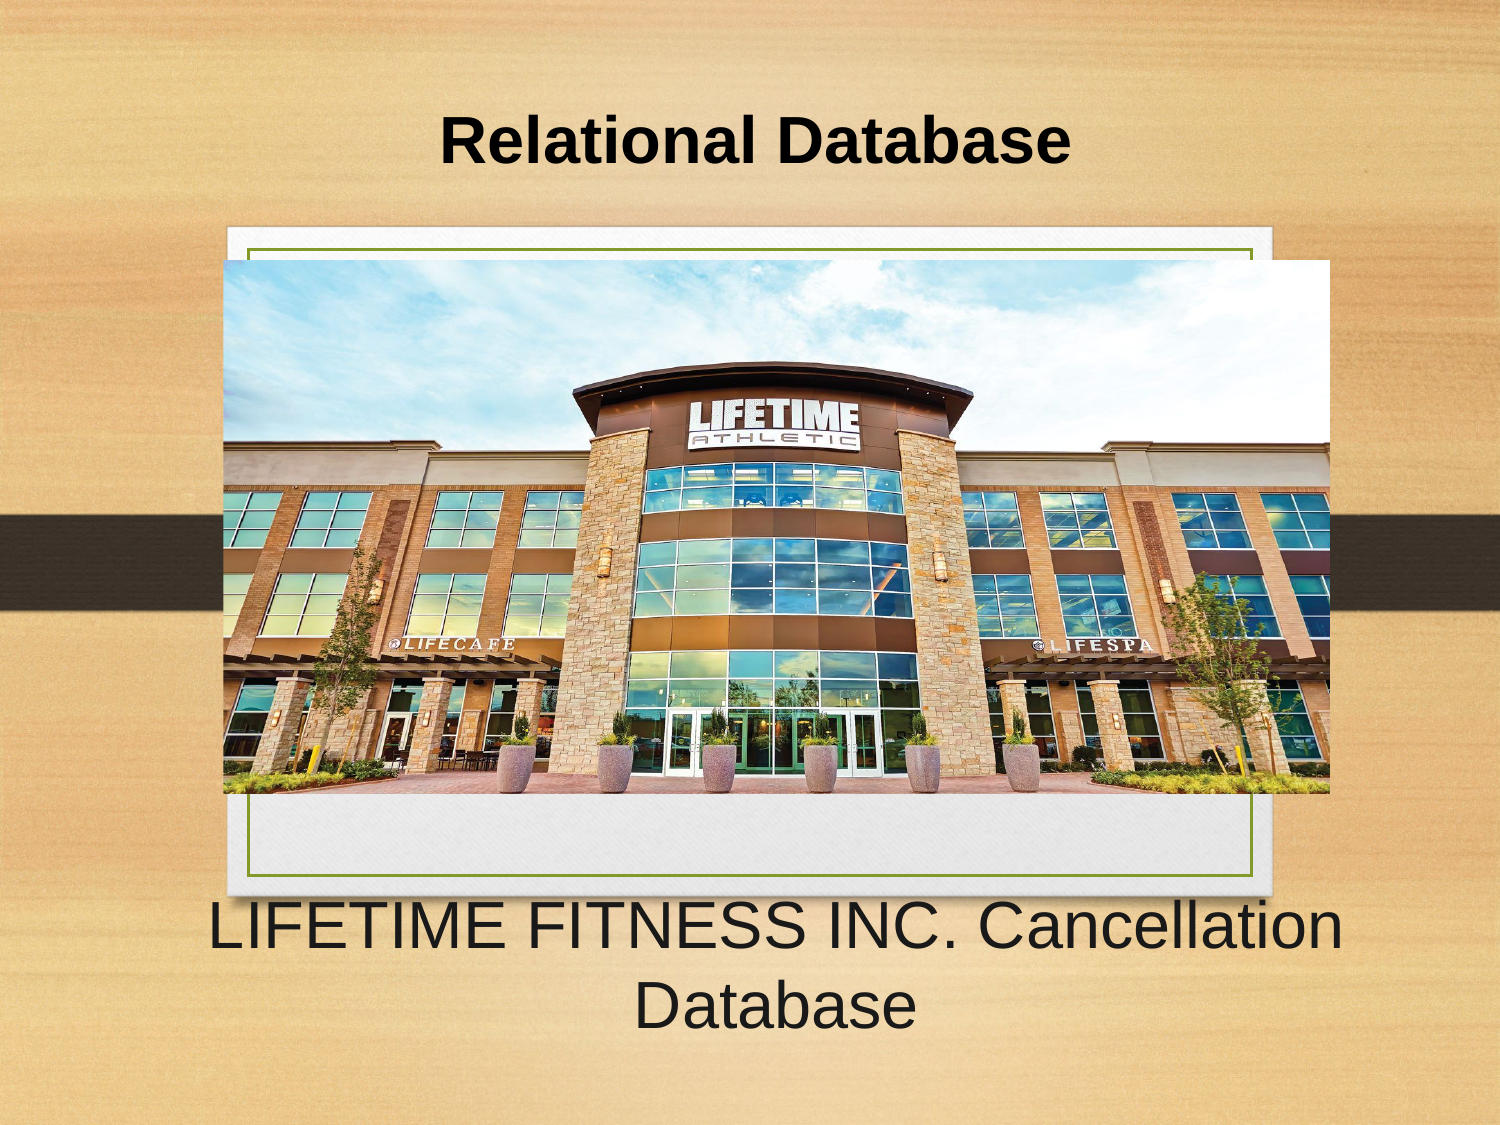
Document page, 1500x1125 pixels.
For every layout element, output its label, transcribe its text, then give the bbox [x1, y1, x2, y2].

picture [0, 0, 1500, 1125]
title LIFETIME FITNESS INC. Cancellation Database [176, 787, 1377, 1100]
text_box Relational Database [24, 18, 1488, 257]
